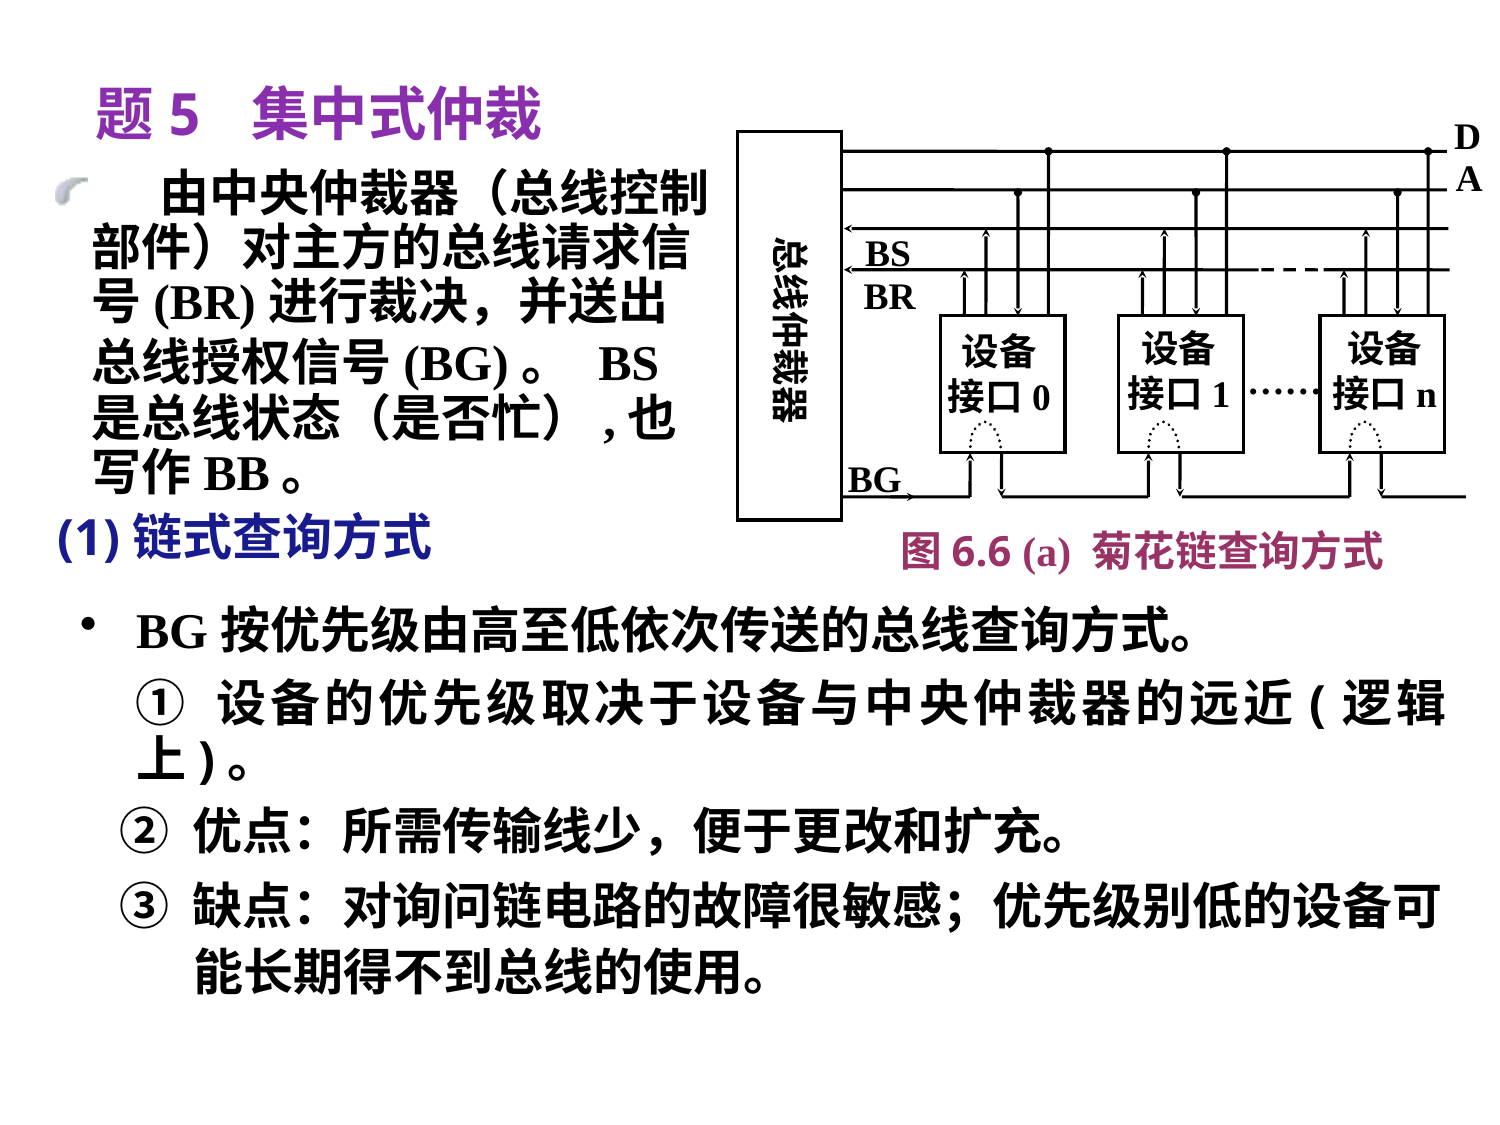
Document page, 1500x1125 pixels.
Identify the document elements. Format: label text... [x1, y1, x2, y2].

text_box (1)链式查询方式 [42, 509, 448, 573]
text_box 由中央仲裁器（总线控制部件）对主方的总线请求信号(BR)进行裁决，并送出总线授权信号(BG)。 BS是总线状态（是否忙）,也写作BB。 [41, 160, 729, 509]
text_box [737, 112, 1488, 576]
picture [55, 176, 88, 208]
title 题5 集中式仲裁 [53, 42, 691, 155]
list BG按优先级由高至低依次传送的总线查询方式。 ① 设备的优先级取决于设备与中央仲裁器的远近(逻辑上)。 ② 优点：所需传输线少，便于更改和扩充。 ③ 缺点：对询问链电路的故障很敏感；优先级别低的设备可 能长期得不到总线的使用。 [64, 597, 1462, 1023]
